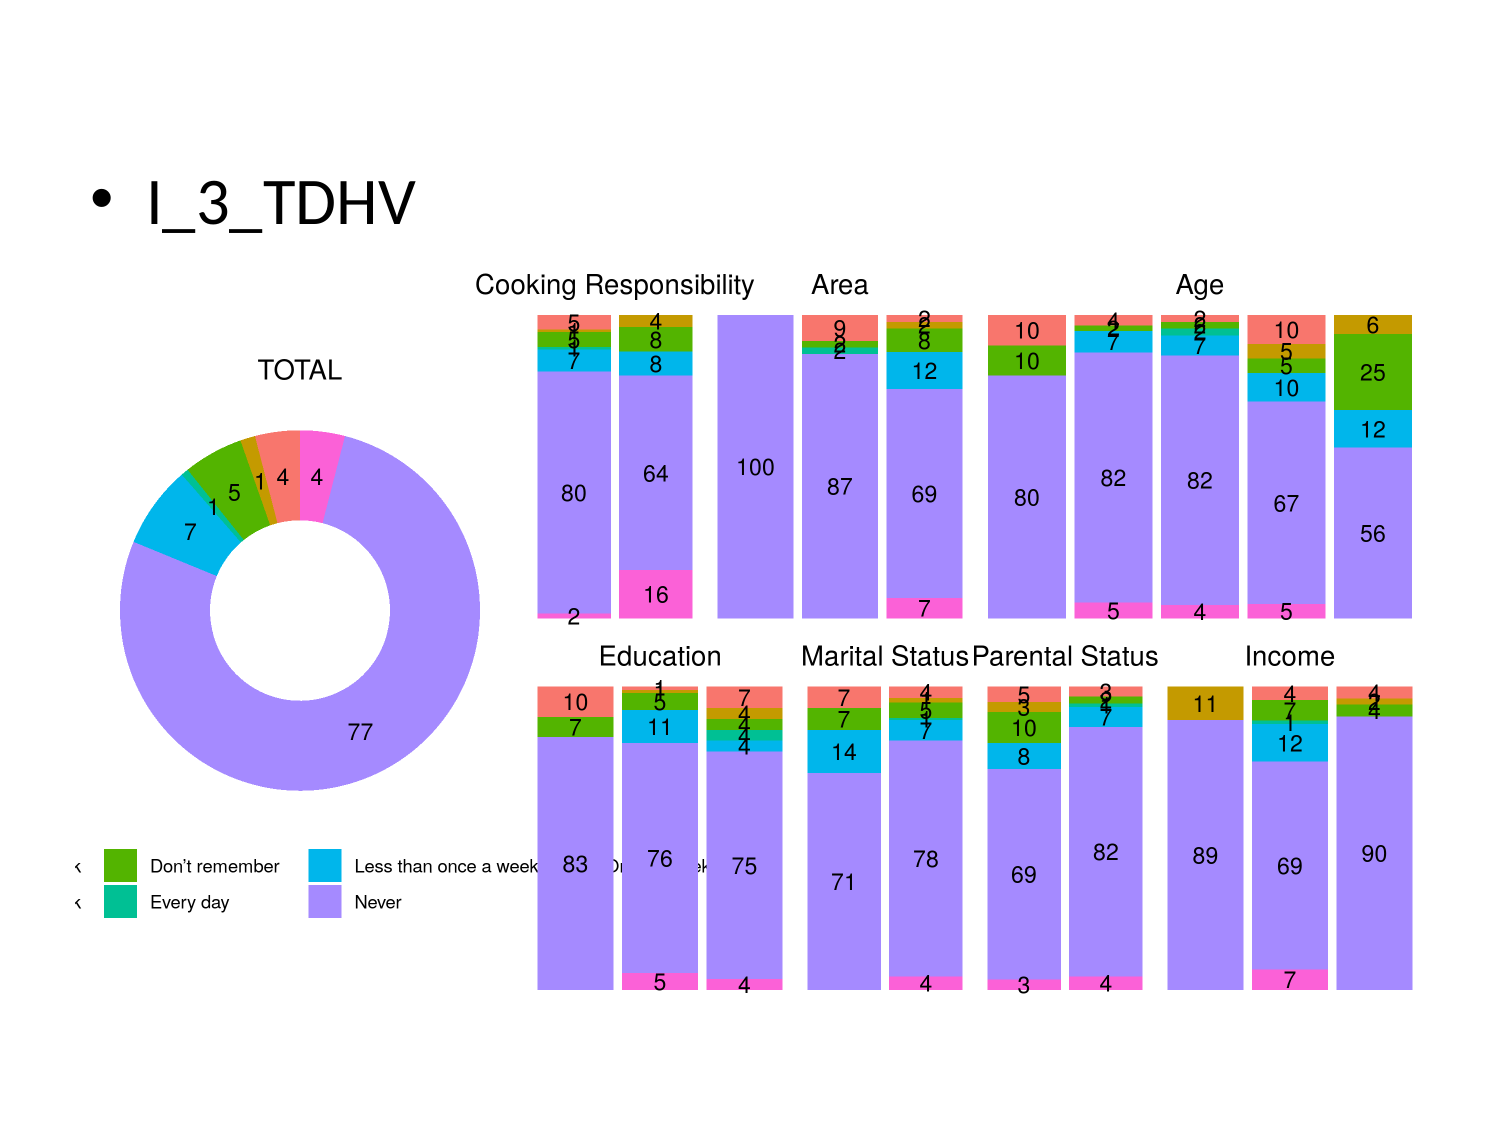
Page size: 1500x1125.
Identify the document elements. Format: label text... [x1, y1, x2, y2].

list I_3_TDHV [75, 149, 675, 260]
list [74, 262, 1426, 1006]
